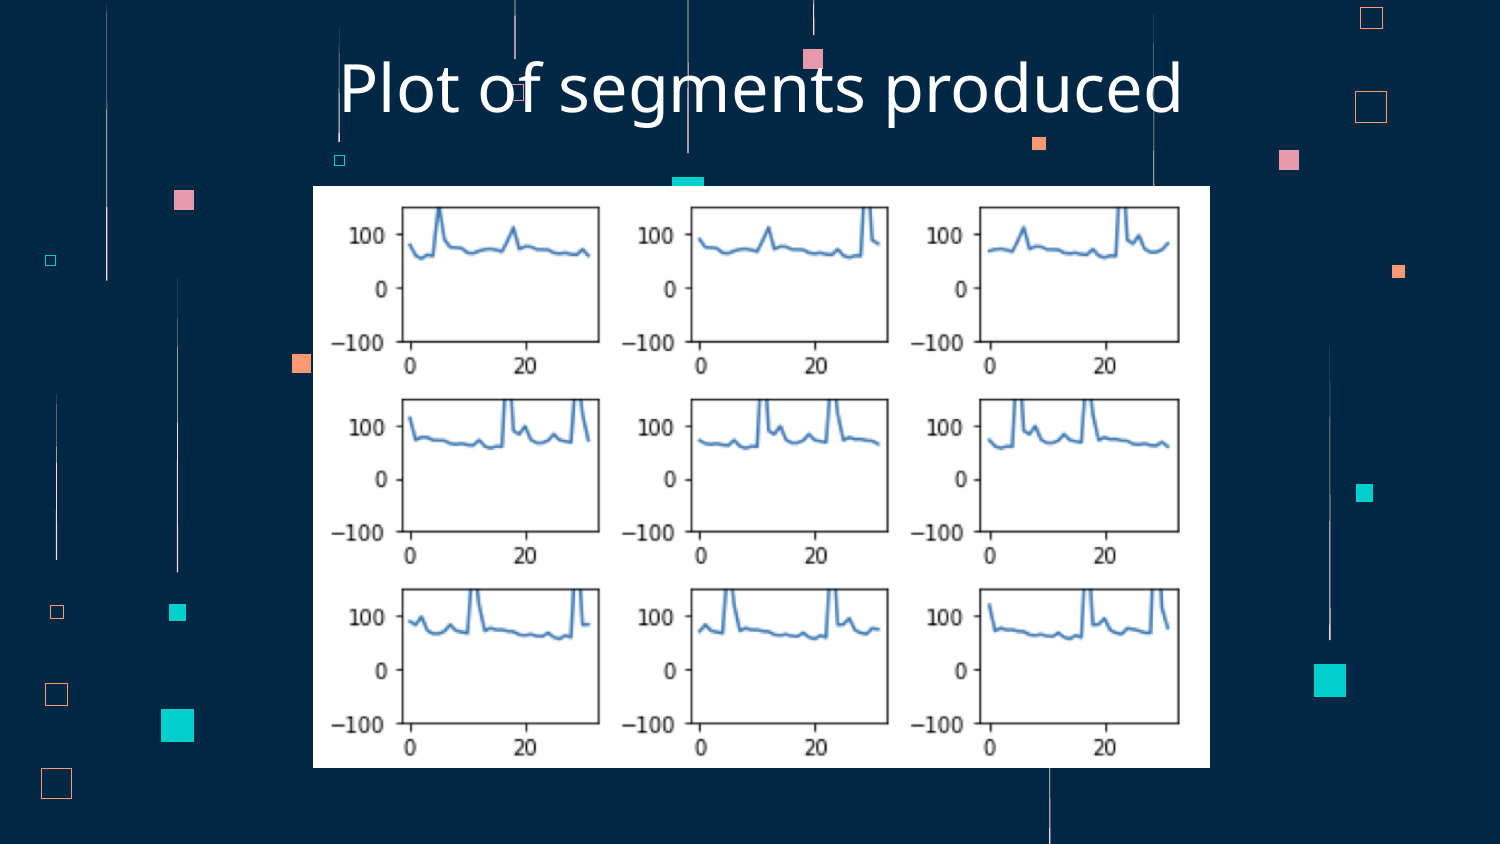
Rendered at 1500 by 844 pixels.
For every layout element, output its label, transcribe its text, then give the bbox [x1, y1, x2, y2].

text_box Plot of segments produced [96, 30, 1428, 141]
picture [313, 186, 1210, 769]
